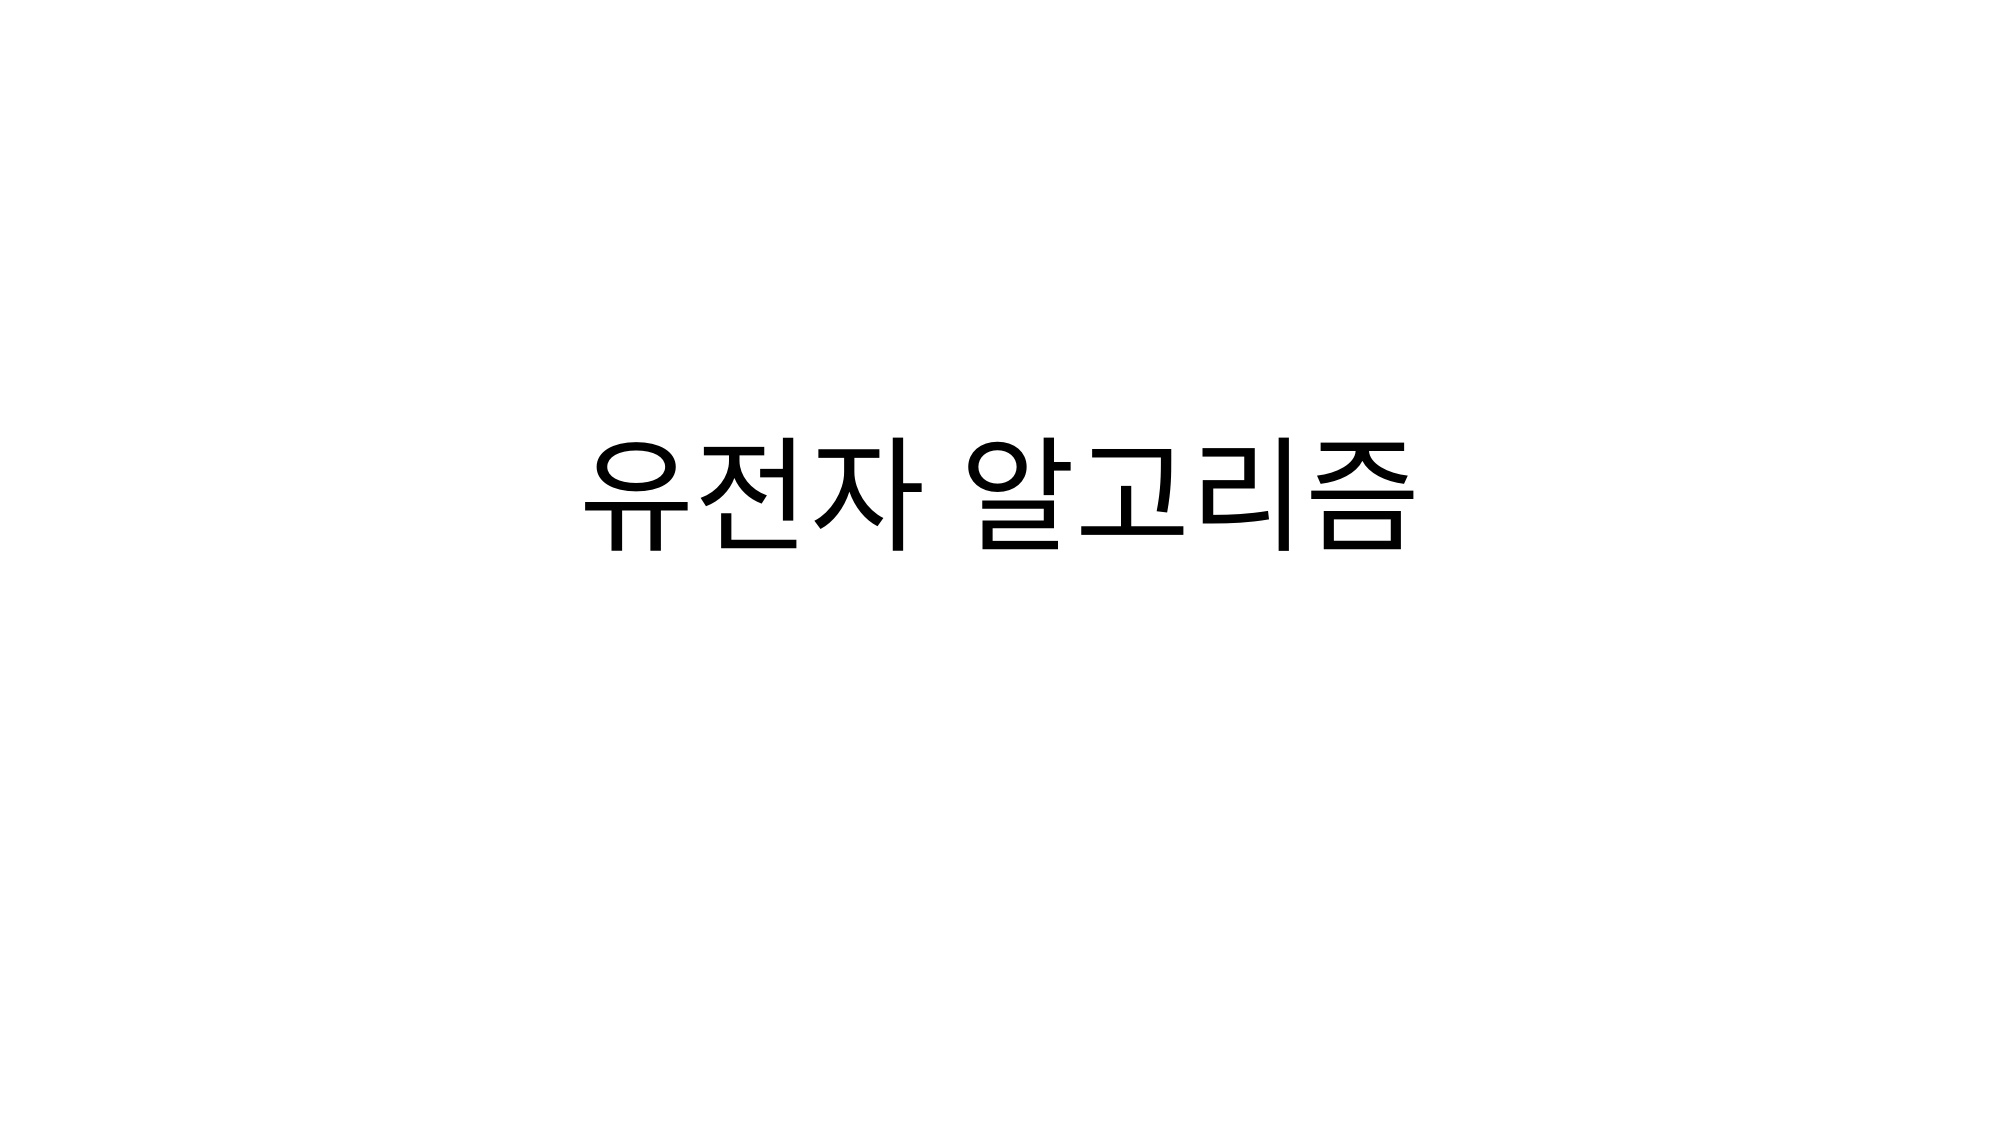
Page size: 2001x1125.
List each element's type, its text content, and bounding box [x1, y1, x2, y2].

title 유전자 알고리즘 [249, 184, 1750, 576]
